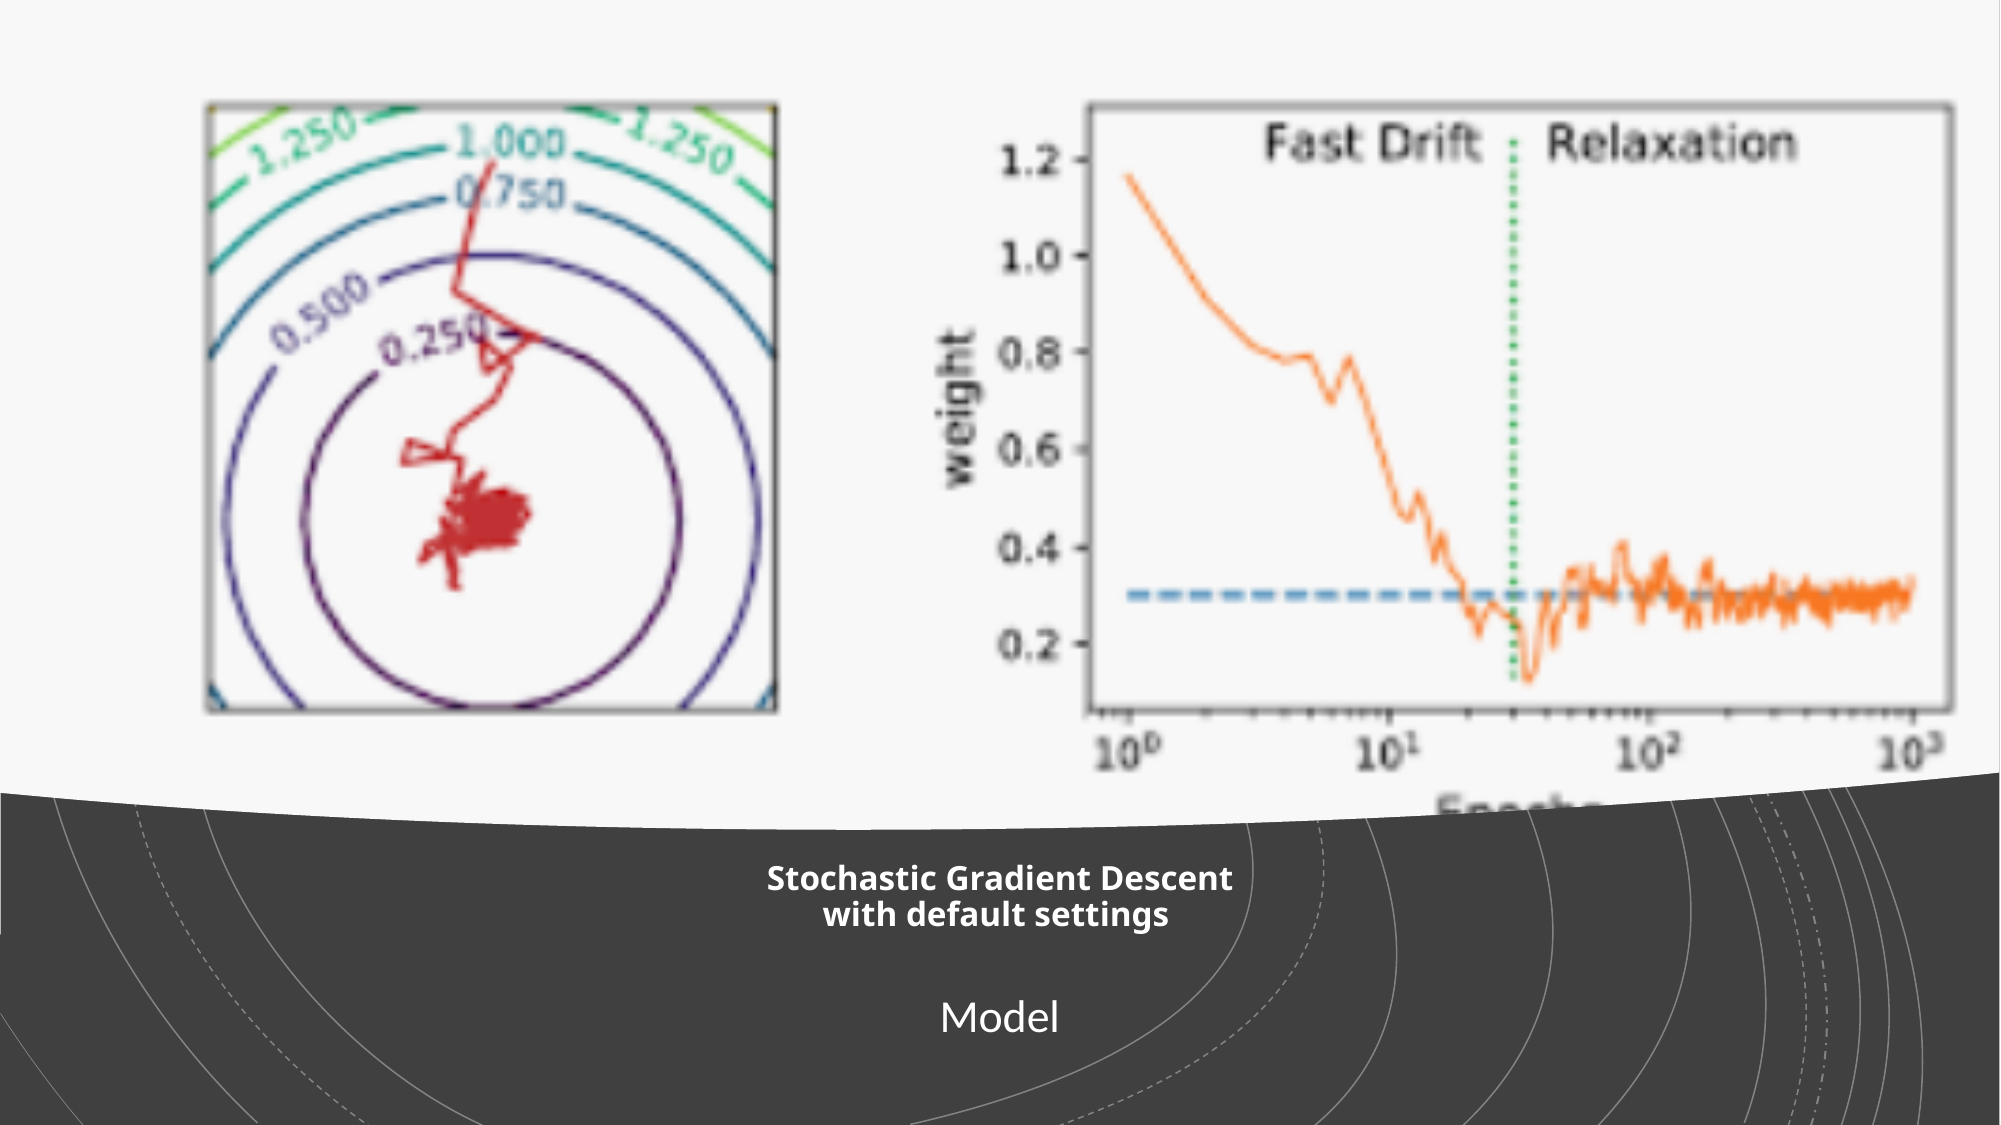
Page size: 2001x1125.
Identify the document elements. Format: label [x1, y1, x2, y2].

picture [0, 0, 2000, 935]
text_box [0, 935, 1999, 1125]
